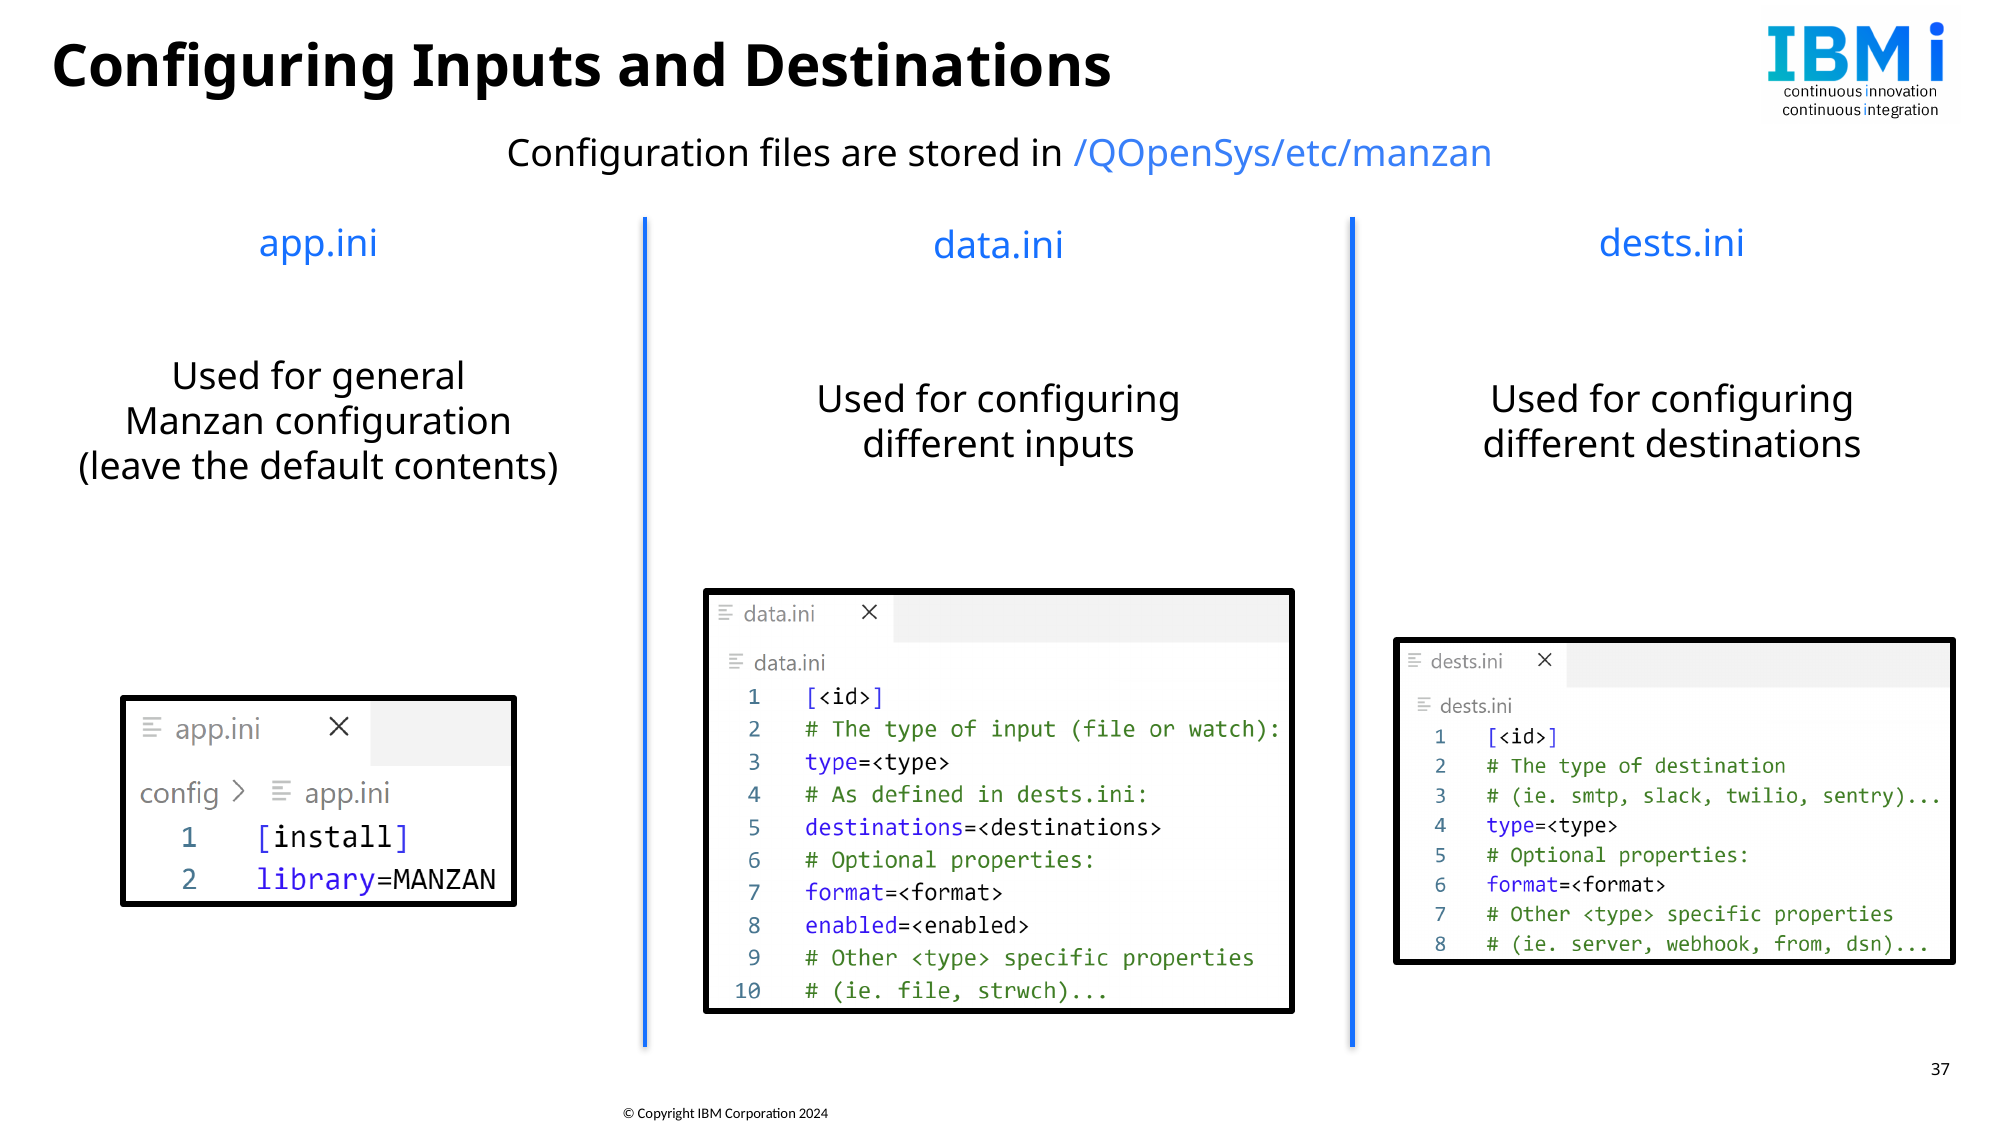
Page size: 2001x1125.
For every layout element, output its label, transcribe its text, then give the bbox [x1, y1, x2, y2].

slide_number 37 [1500, 1055, 1950, 1086]
picture [1399, 642, 1951, 960]
text_box Used for configuring different destinations [1399, 367, 1945, 473]
text_box Used for configuring different inputs [726, 367, 1272, 473]
text_box data.ini [645, 213, 1353, 274]
picture [125, 700, 512, 902]
text_box Used for general Manzan configuration (leave the default contents) [45, 345, 592, 495]
text_box dests.ini [1352, 211, 1993, 271]
text_box Configuration files are stored in /QOpenSys/etc/manzan [0, 121, 2000, 182]
picture [1761, 5, 1961, 121]
text_box app.ini [0, 211, 646, 271]
text_box Configuring Inputs and Destinations [50, 36, 1721, 101]
picture [708, 594, 1289, 1008]
